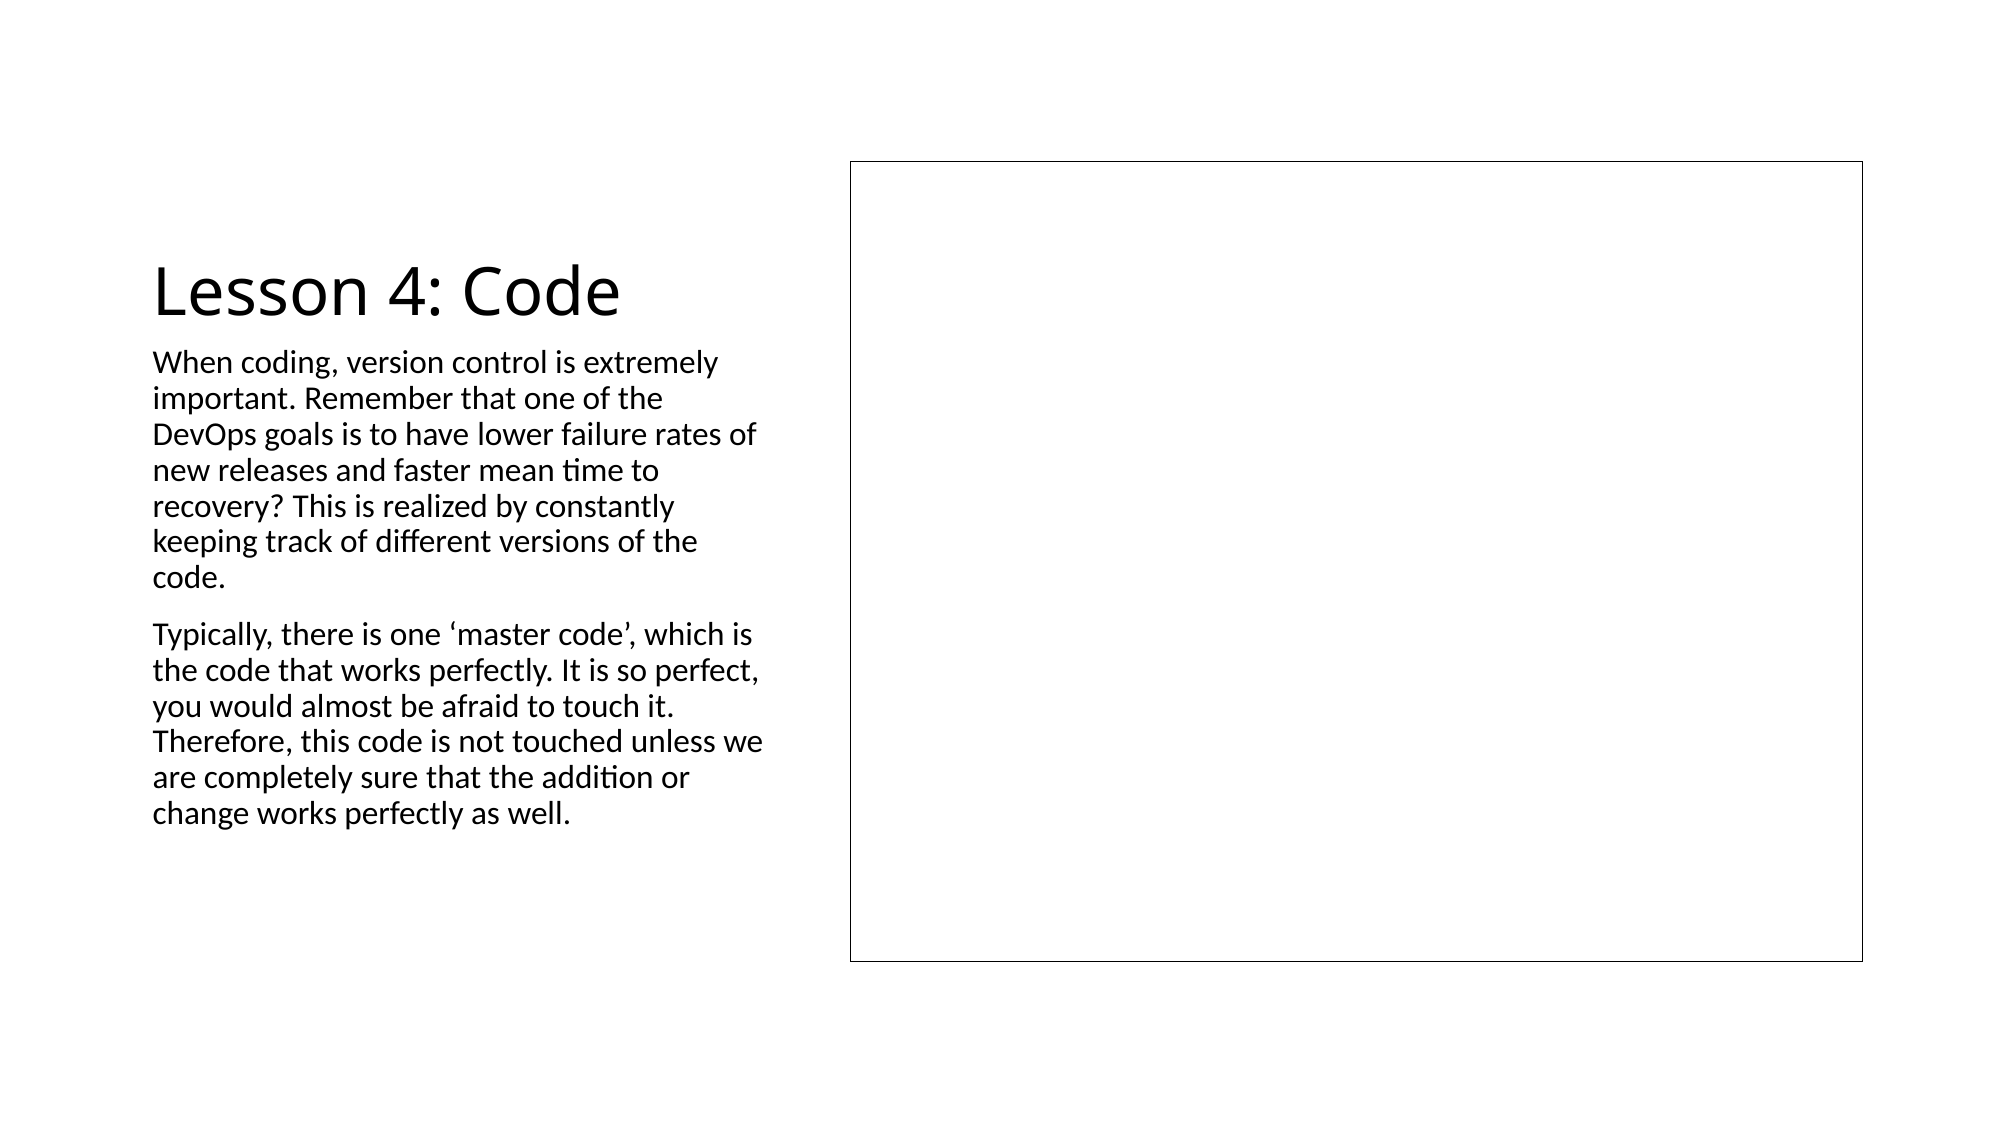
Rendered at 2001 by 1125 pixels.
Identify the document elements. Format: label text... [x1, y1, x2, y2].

title Lesson 4: Code [137, 75, 783, 337]
list When coding, version control is extremely important. Remember that one of the DevOps goals is to have lower failure rates of new releases and faster mean time to recovery? This is realized by constantly keeping track of different versions of the code. Typically, there is one ‘master code’, which is the code that works perfectly. It is so perfect, you would almost be afraid to touch it. Therefore, this code is not touched unless we are completely sure that the addition or change works perfectly as well. [137, 337, 783, 963]
list [850, 161, 1863, 962]
